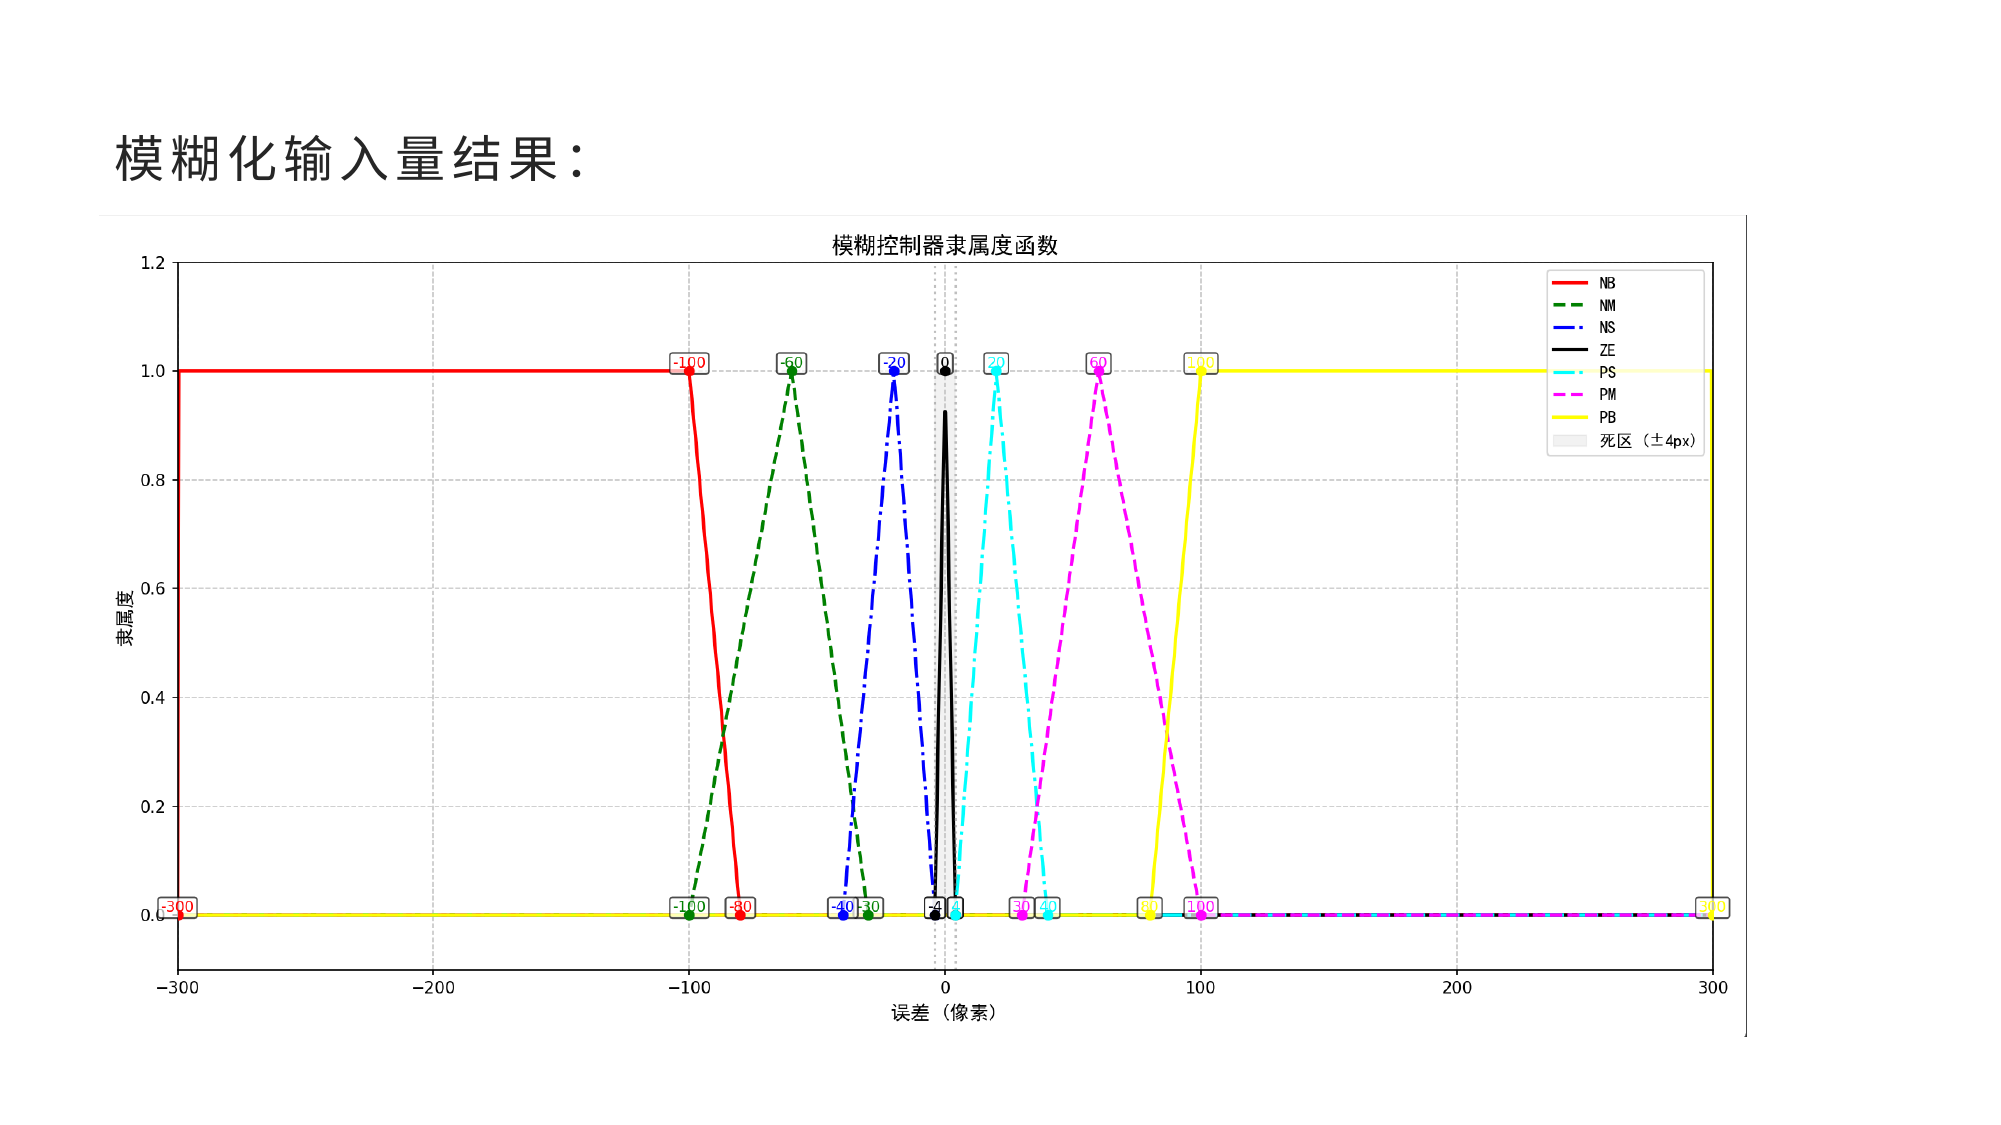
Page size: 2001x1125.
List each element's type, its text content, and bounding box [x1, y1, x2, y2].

picture [99, 214, 1747, 1038]
title 模糊化输入量结果： [99, 99, 1900, 216]
